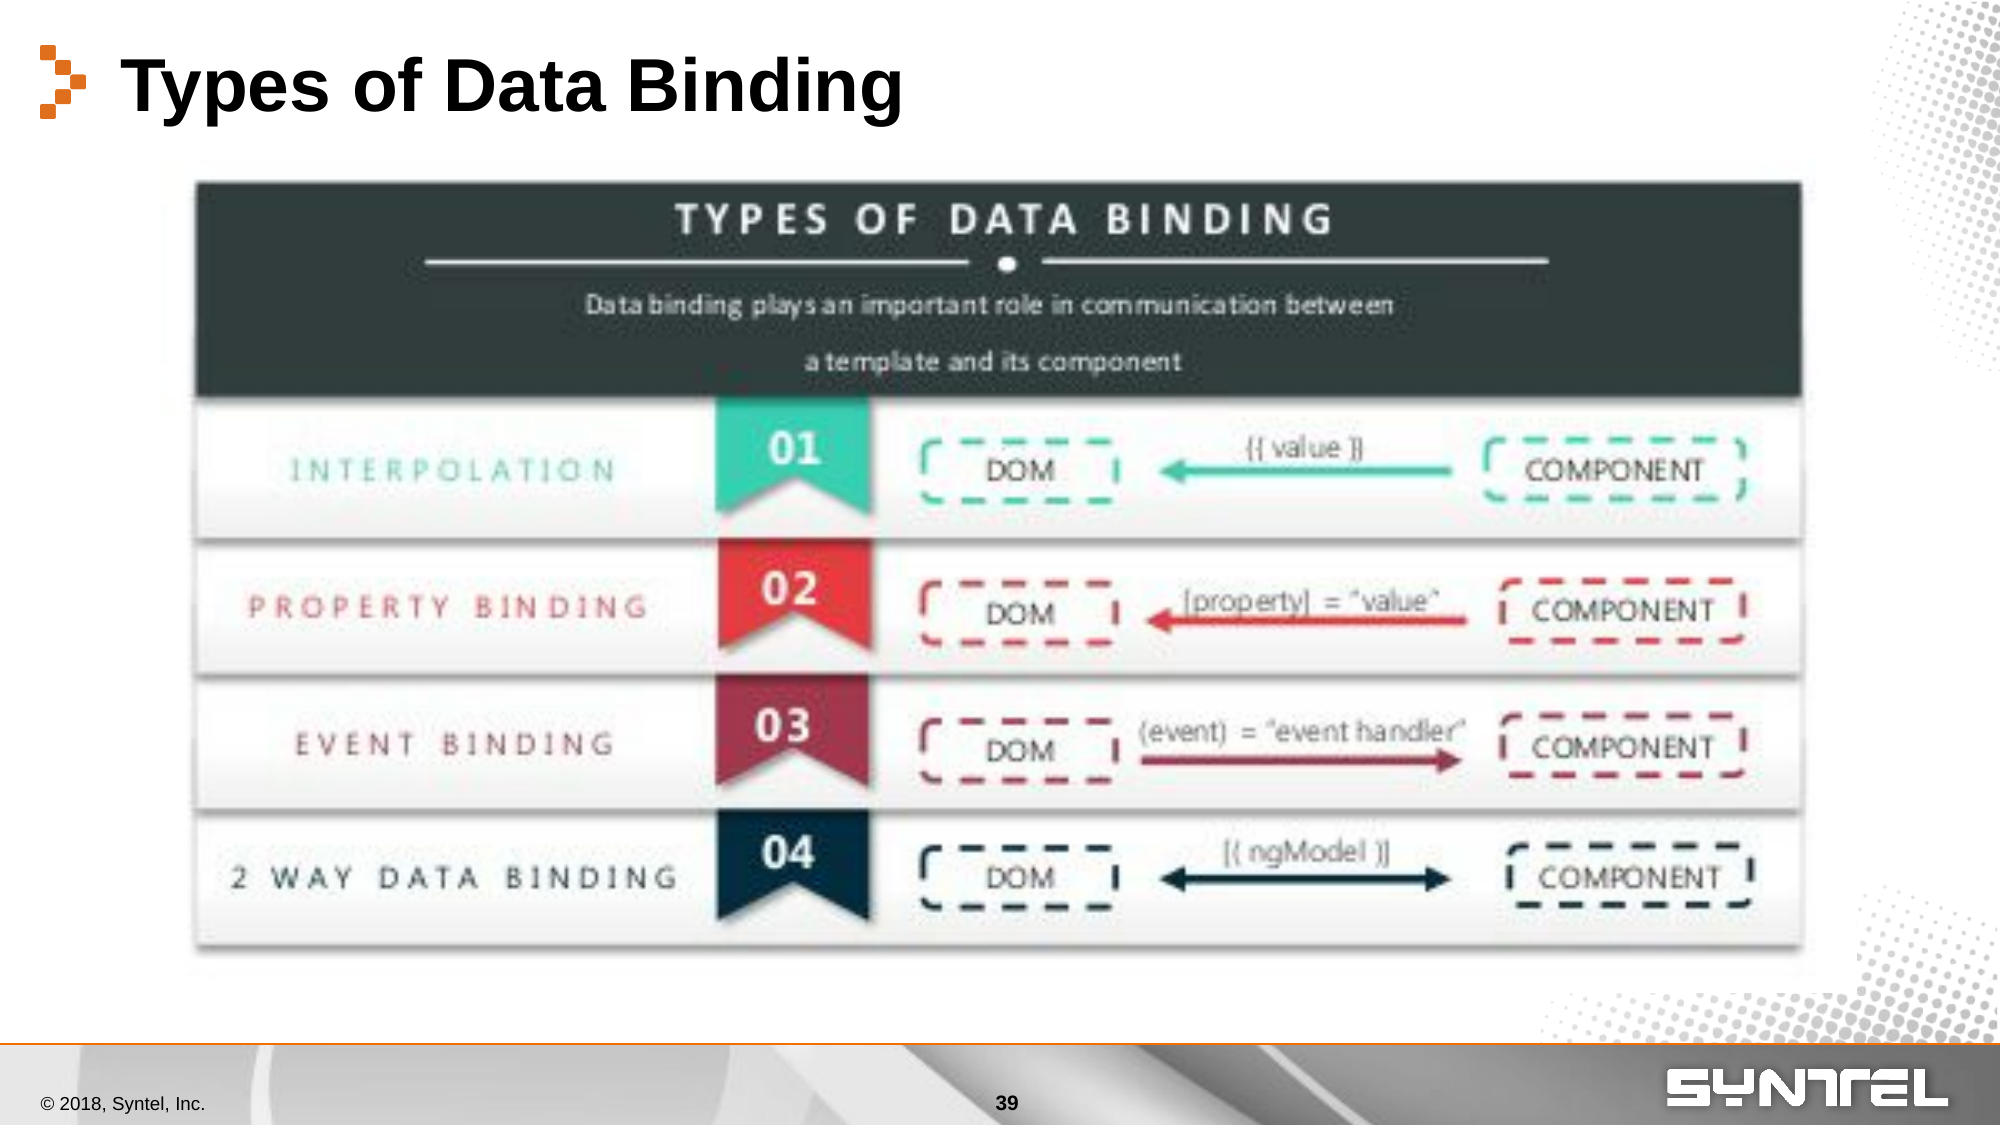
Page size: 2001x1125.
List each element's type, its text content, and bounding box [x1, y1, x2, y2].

list Types of Data Binding [120, 28, 1949, 135]
picture [40, 45, 86, 119]
picture [158, 158, 1858, 993]
picture [1667, 1069, 1949, 1112]
